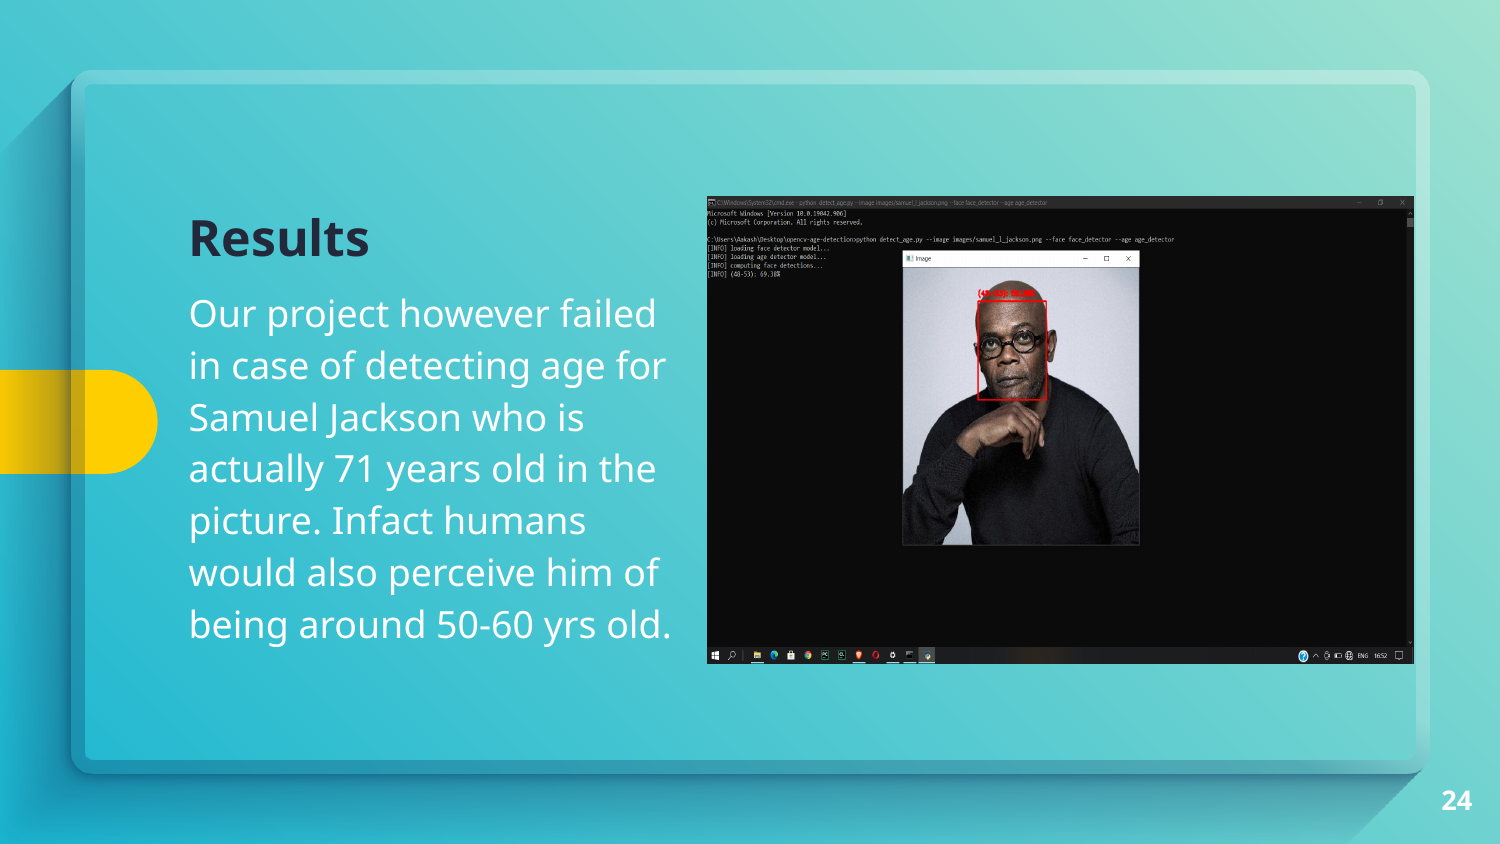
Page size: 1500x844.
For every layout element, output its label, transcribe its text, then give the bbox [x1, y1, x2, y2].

list Results Our project however failed in case of detecting age for Samuel Jackson who is actually 71 years old in the picture. Infact humans would also perceive him of being around 50-60 yrs old. [188, 113, 697, 731]
slide_number 24 [1414, 759, 1500, 844]
picture [0, 0, 1500, 844]
